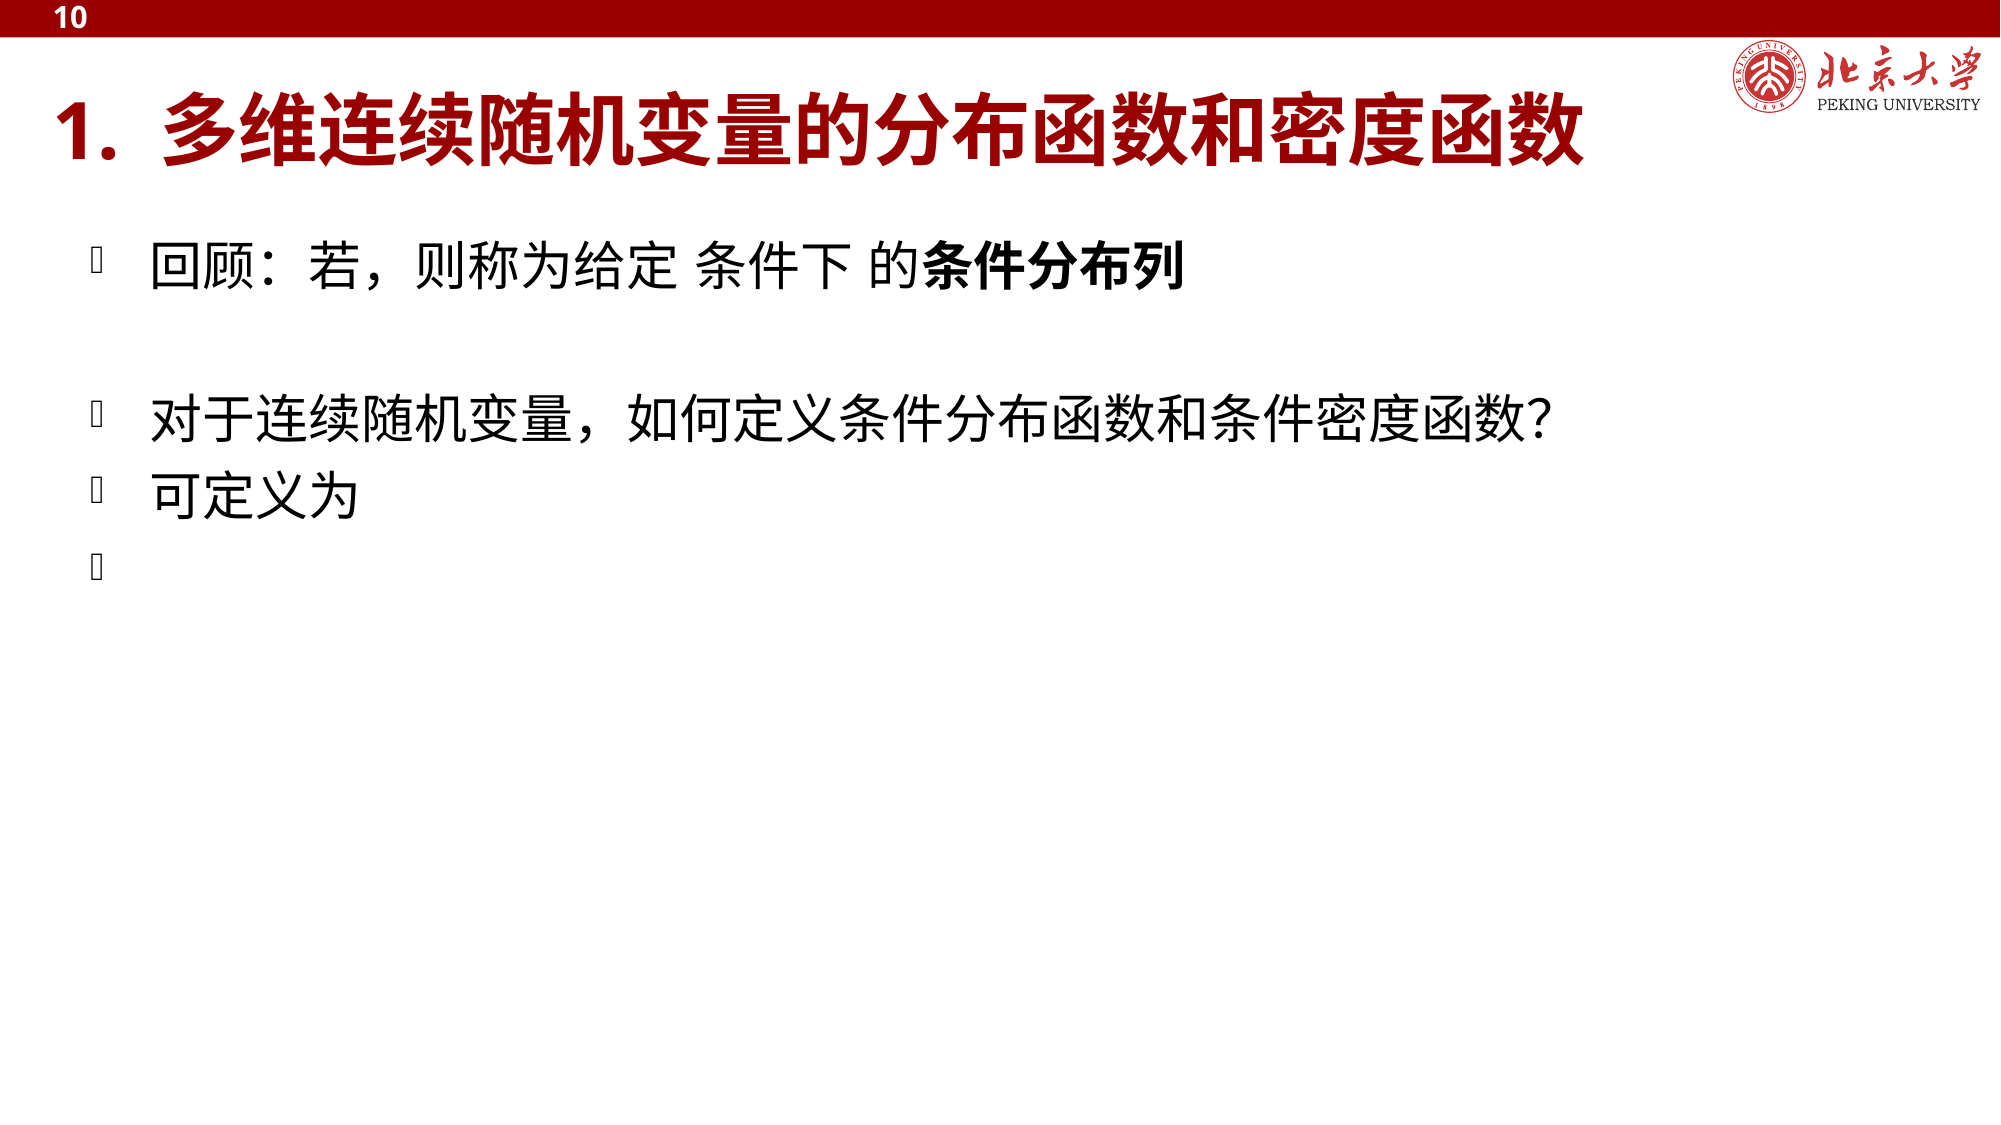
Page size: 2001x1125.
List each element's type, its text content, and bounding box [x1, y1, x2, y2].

title 1. 多维连续随机变量的分布函数和密度函数 [37, 62, 1951, 194]
slide_number 10 [37, 5, 225, 34]
